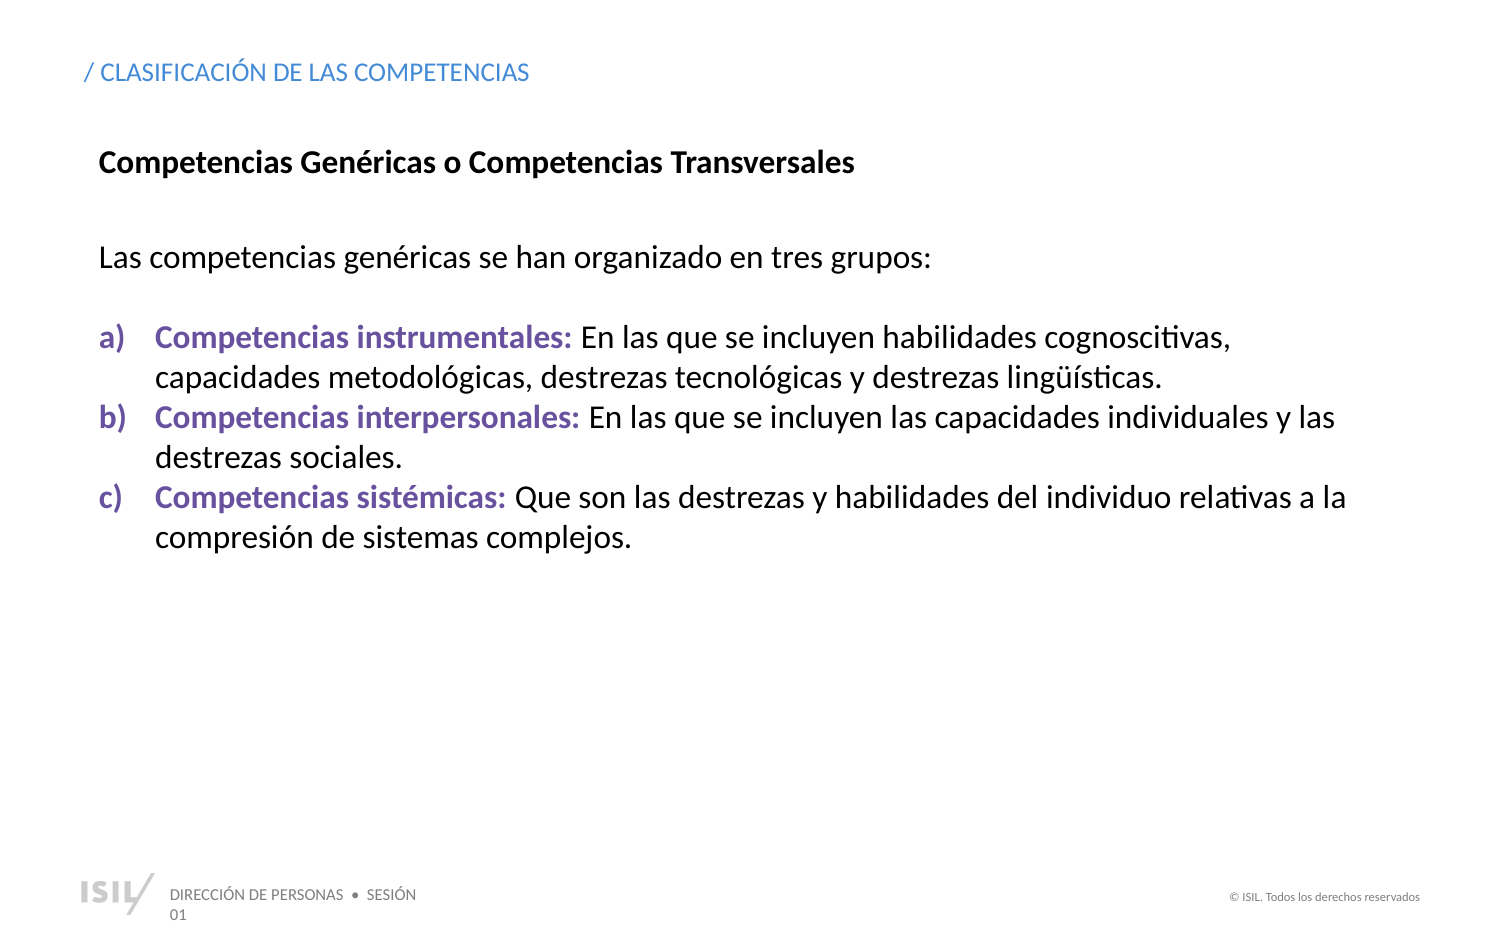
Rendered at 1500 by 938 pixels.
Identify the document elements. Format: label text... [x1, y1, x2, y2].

text_box Competencias Genéricas o Competencias Transversales [83, 125, 1034, 185]
text_box Las competencias genéricas se han organizado en tres grupos: Competencias instrumentales: En las que se incluyen habilidades cognoscitivas, capacidades metodológicas, destrezas tecnológicas y destrezas lingüísticas. Competencias interpersonales: En las que se incluyen las capacidades individuales y las destrezas sociales. Competencias sistémicas: Que son las destrezas y habilidades del individuo relativas a la compresión de sistemas complejos. [83, 227, 1395, 563]
text_box / CLASIFICACIÓN DE LAS COMPETENCIAS [83, 54, 726, 87]
